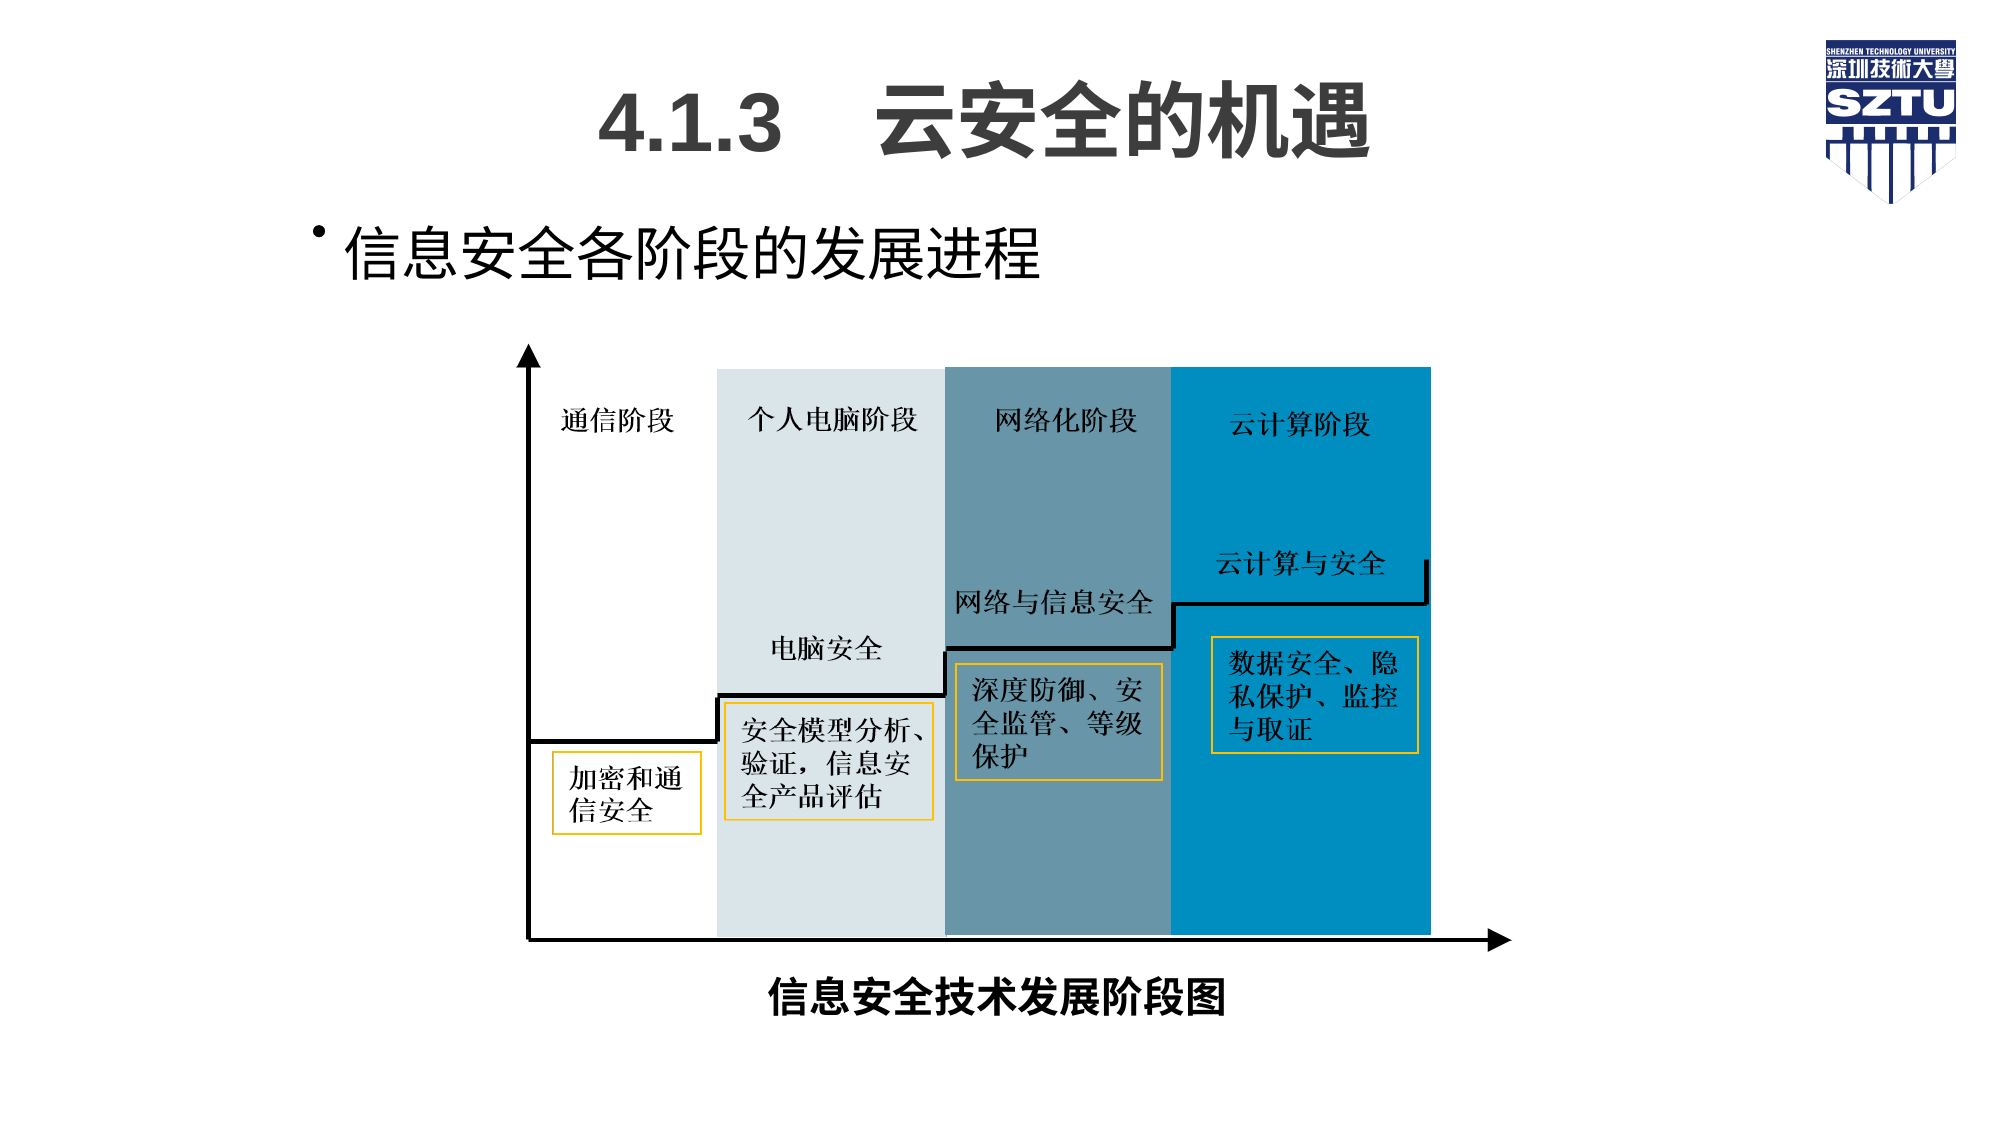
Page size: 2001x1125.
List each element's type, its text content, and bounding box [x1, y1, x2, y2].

picture [1803, 34, 1979, 210]
text_box 信息安全各阶段的发展进程 [328, 209, 1058, 295]
text_box [308, 221, 330, 242]
picture [503, 318, 1538, 965]
text_box 信息安全技术发展阶段图 [752, 974, 1242, 1029]
text_box 4.1.3 云安全的机遇 [348, 61, 1623, 187]
